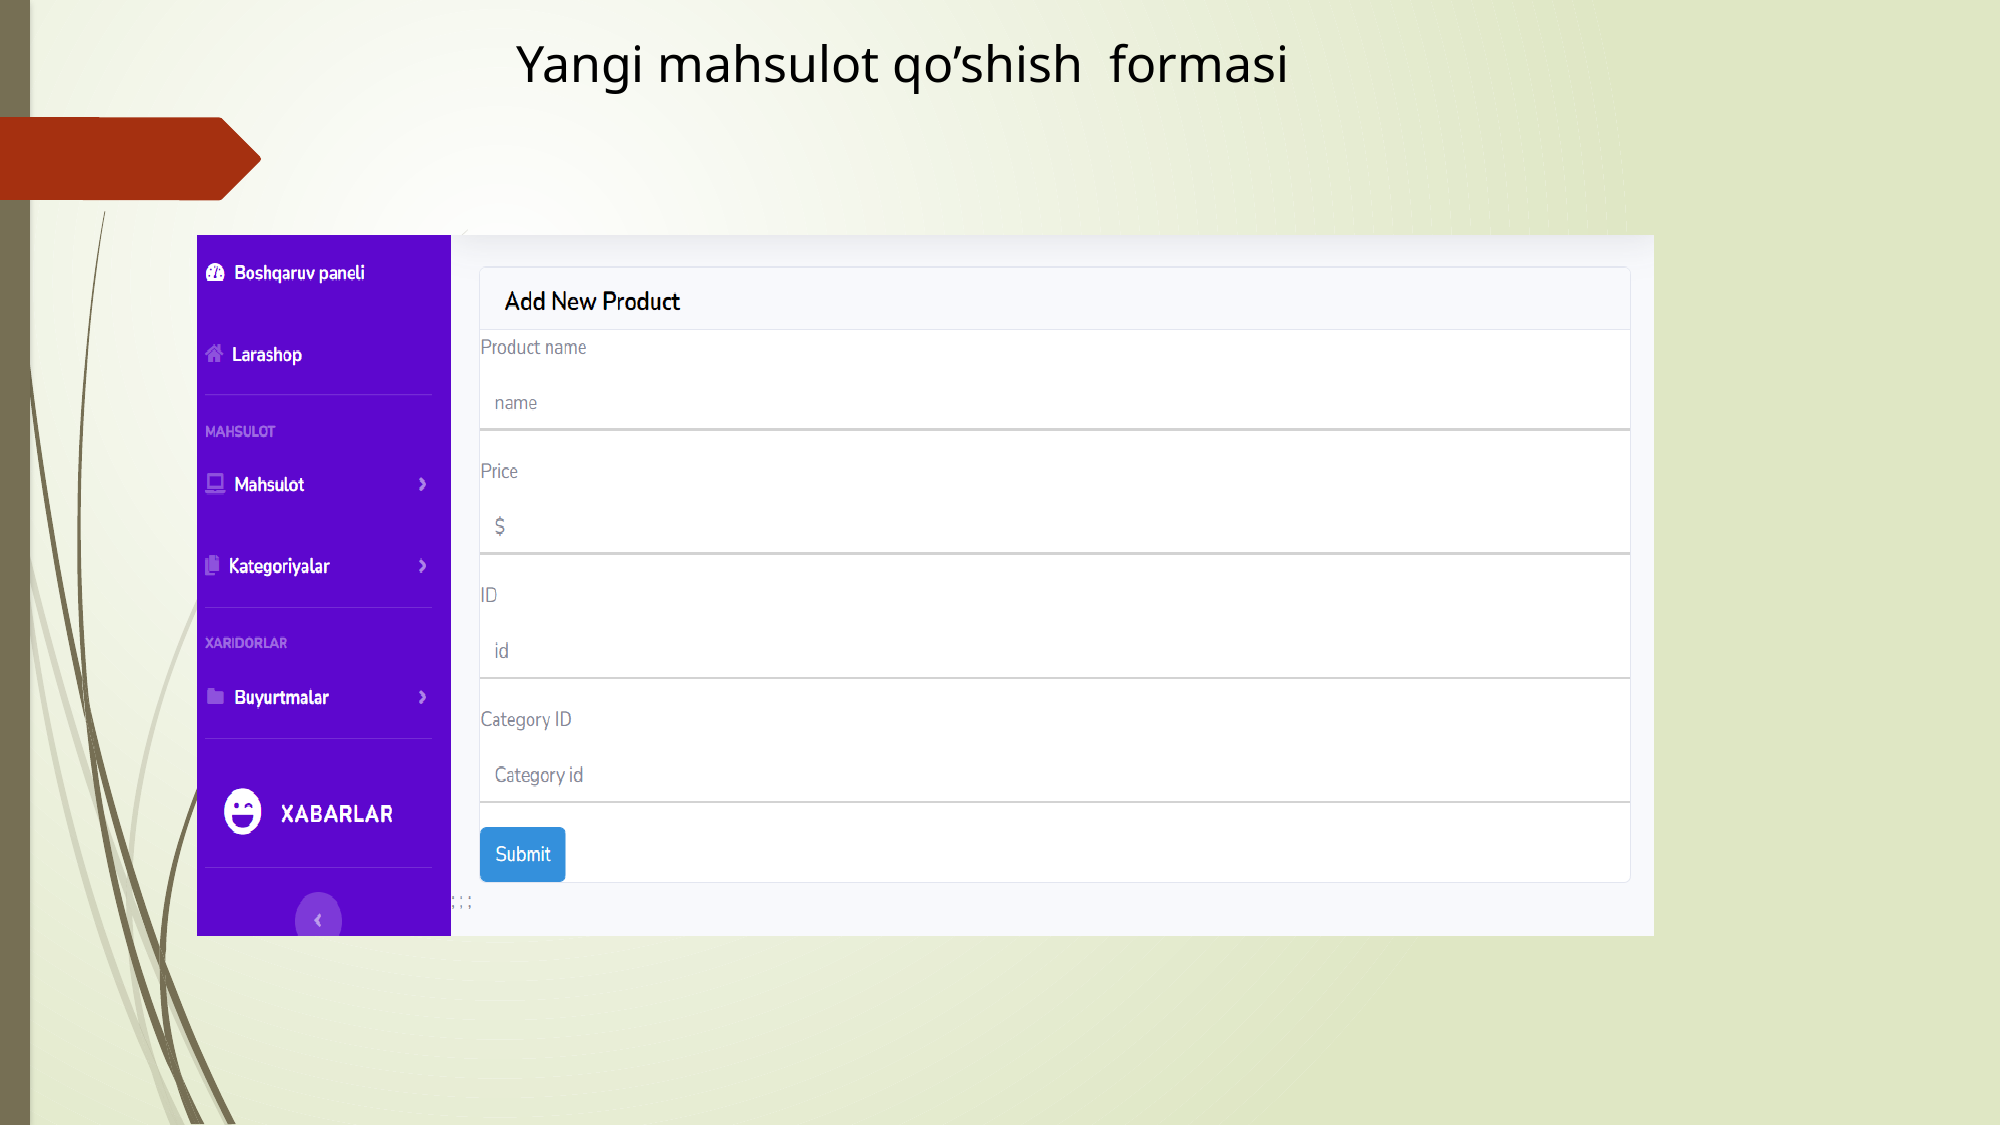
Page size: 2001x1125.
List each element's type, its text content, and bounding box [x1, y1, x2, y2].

title Yangi mahsulot qo’shish formasi [501, 24, 1361, 106]
picture [197, 234, 1654, 936]
